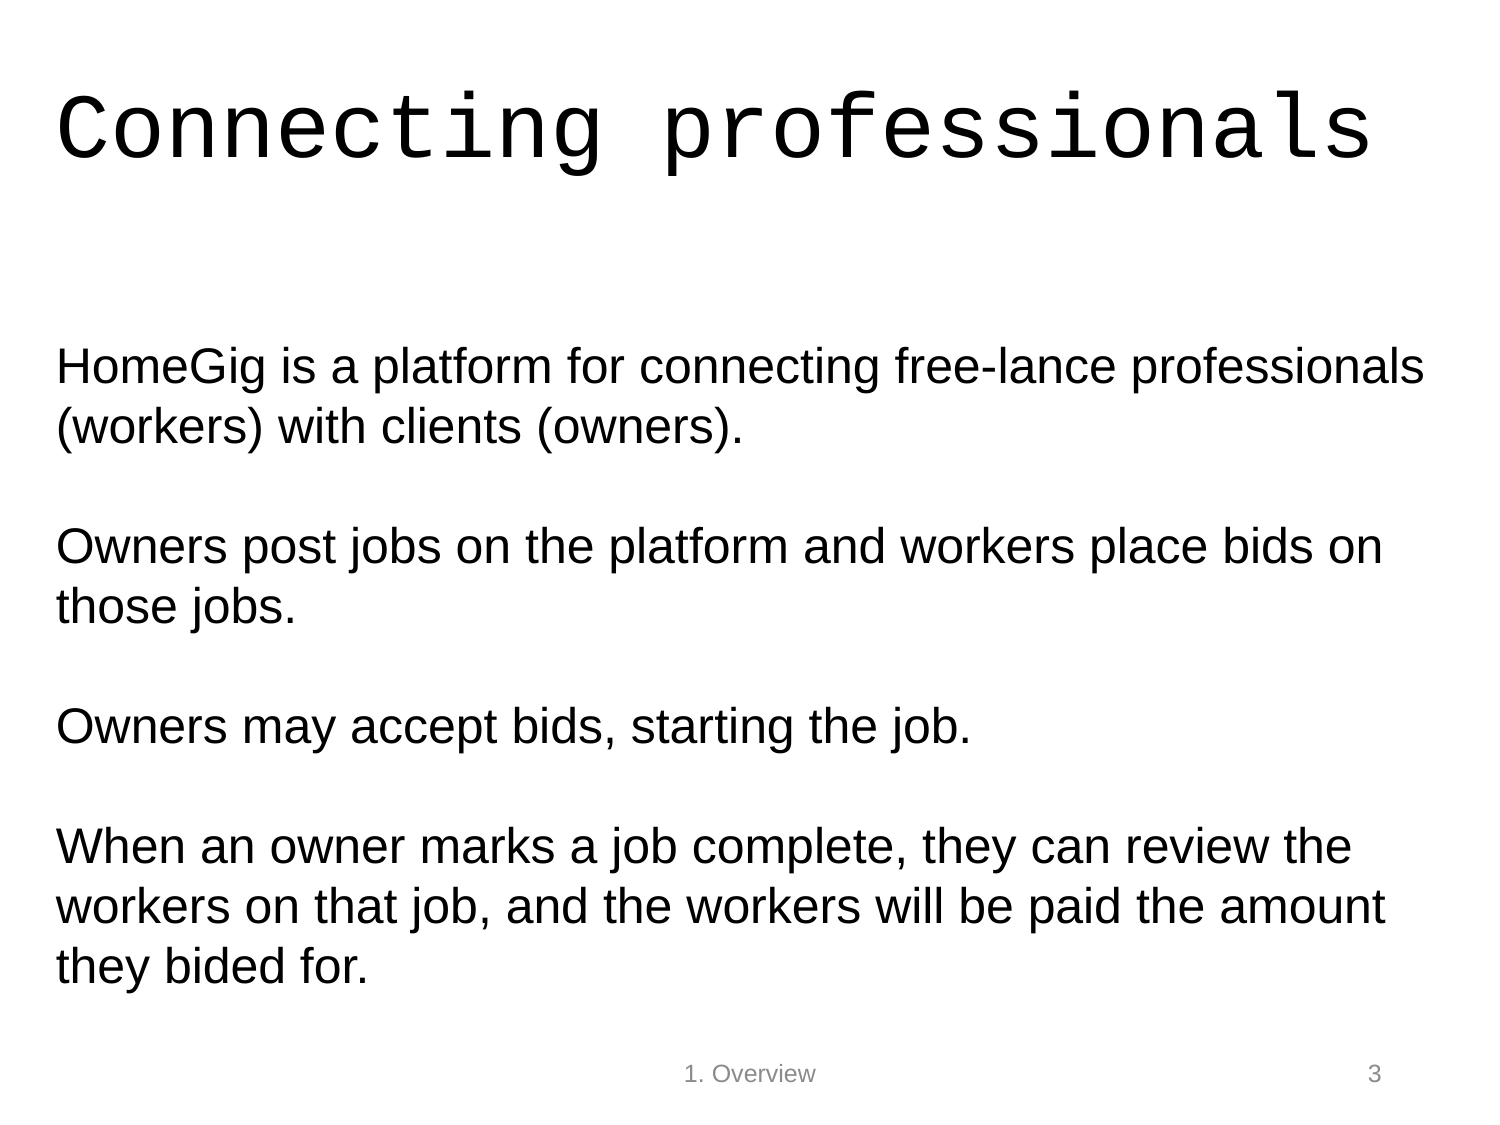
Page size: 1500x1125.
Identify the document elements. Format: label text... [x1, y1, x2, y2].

text_box Connecting professionals [41, 58, 1459, 184]
footer 1. Overview [496, 1042, 1004, 1103]
text_box HomeGig is a platform for connecting free-lance professionals (workers) with clients (owners). Owners post jobs on the platform and workers place bids on those jobs. Owners may accept bids, starting the job. When an owner marks a job complete, they can review the workers on that job, and the workers will be paid the amount they bided for. [41, 326, 1459, 1001]
slide_number 3 [1059, 1042, 1397, 1103]
